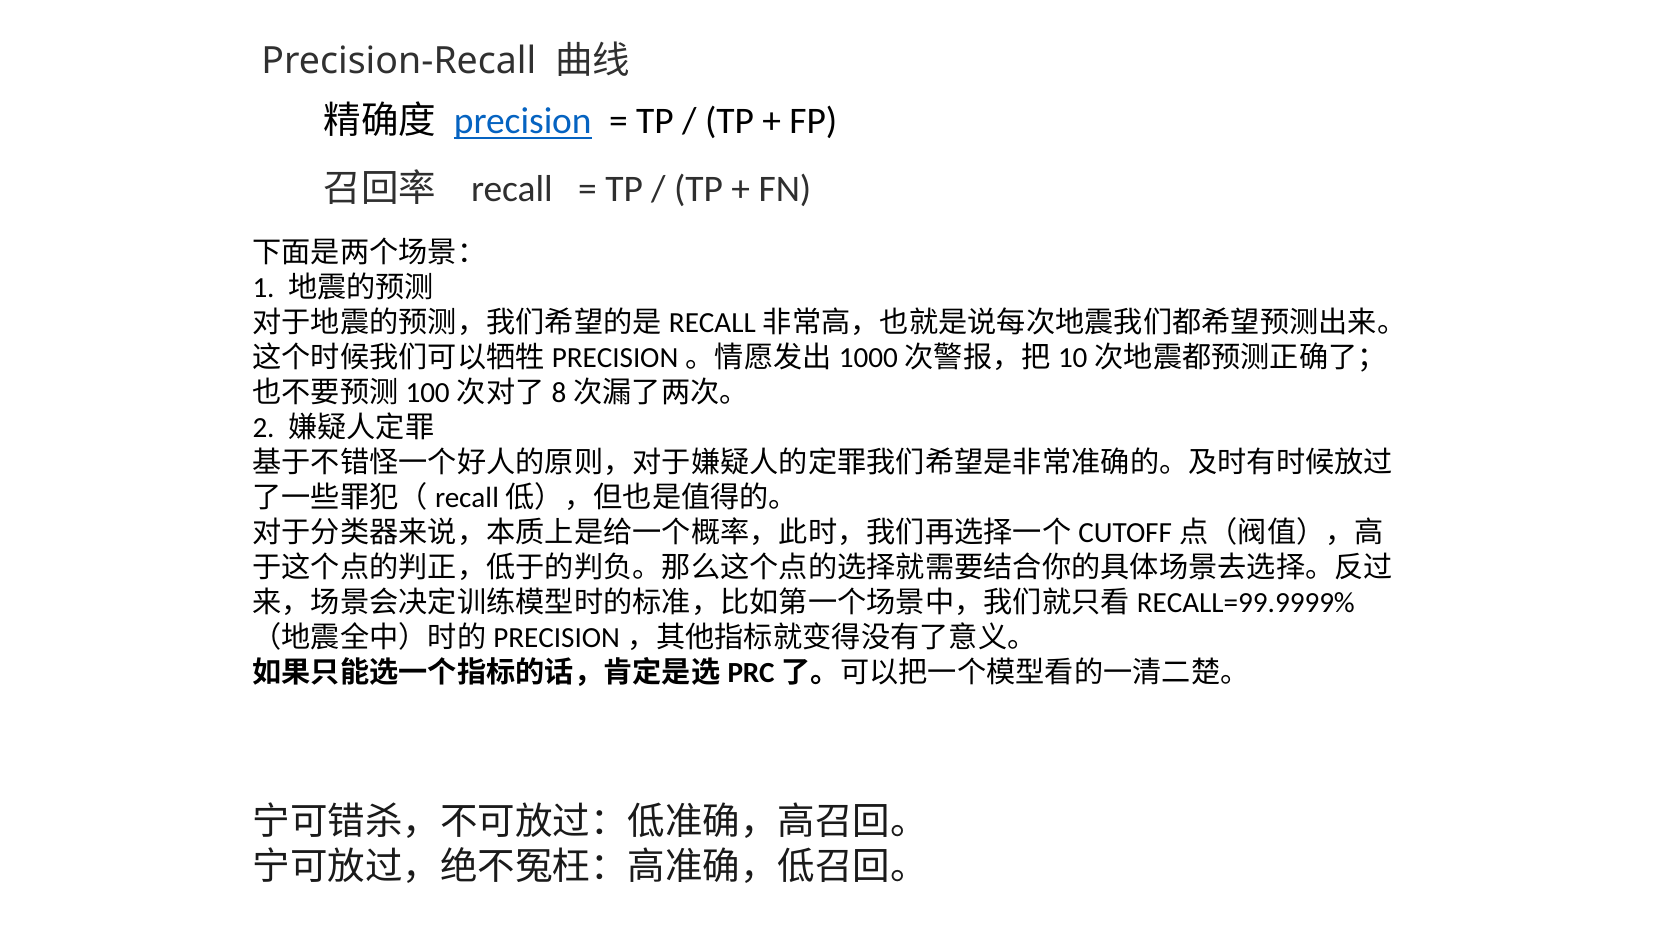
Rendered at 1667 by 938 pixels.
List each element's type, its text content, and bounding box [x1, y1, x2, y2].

text_box 下面是两个场景： 1. 地震的预测 对于地震的预测，我们希望的是RECALL非常高，也就是说每次地震我们都希望预测出来。这个时候我们可以牺牲PRECISION。情愿发出1000次警报，把10次地震都预测正确了；也不要预测100次对了8次漏了两次。 2. 嫌疑人定罪 基于不错怪一个好人的原则，对于嫌疑人的定罪我们希望是非常准确的。及时有时候放过了一些罪犯（recall低），但也是值得的。 对于分类器来说，本质上是给一个概率，此时，我们再选择一个CUTOFF点（阀值），高于这个点的判正，低于的判负。那么这个点的选择就需要结合你的具体场景去选择。反过来，场景会决定训练模型时的标准，比如第一个场景中，我们就只看RECALL=99.9999%（地震全中）时的PRECISION，其他指标就变得没有了意义。 如果只能选一个指标的话，肯定是选PRC了。可以把一个模型看的一清二楚。 [237, 226, 1422, 696]
text_box 精确度 precision = TP / (TP + FP) 召回率 recall = TP / (TP + FN) [291, 89, 950, 217]
text_box 宁可错杀，不可放过：低准确，高召回。 宁可放过，绝不冤枉：高准确，低召回。 [237, 790, 950, 895]
text_box Precision-Recall 曲线 [246, 28, 646, 89]
